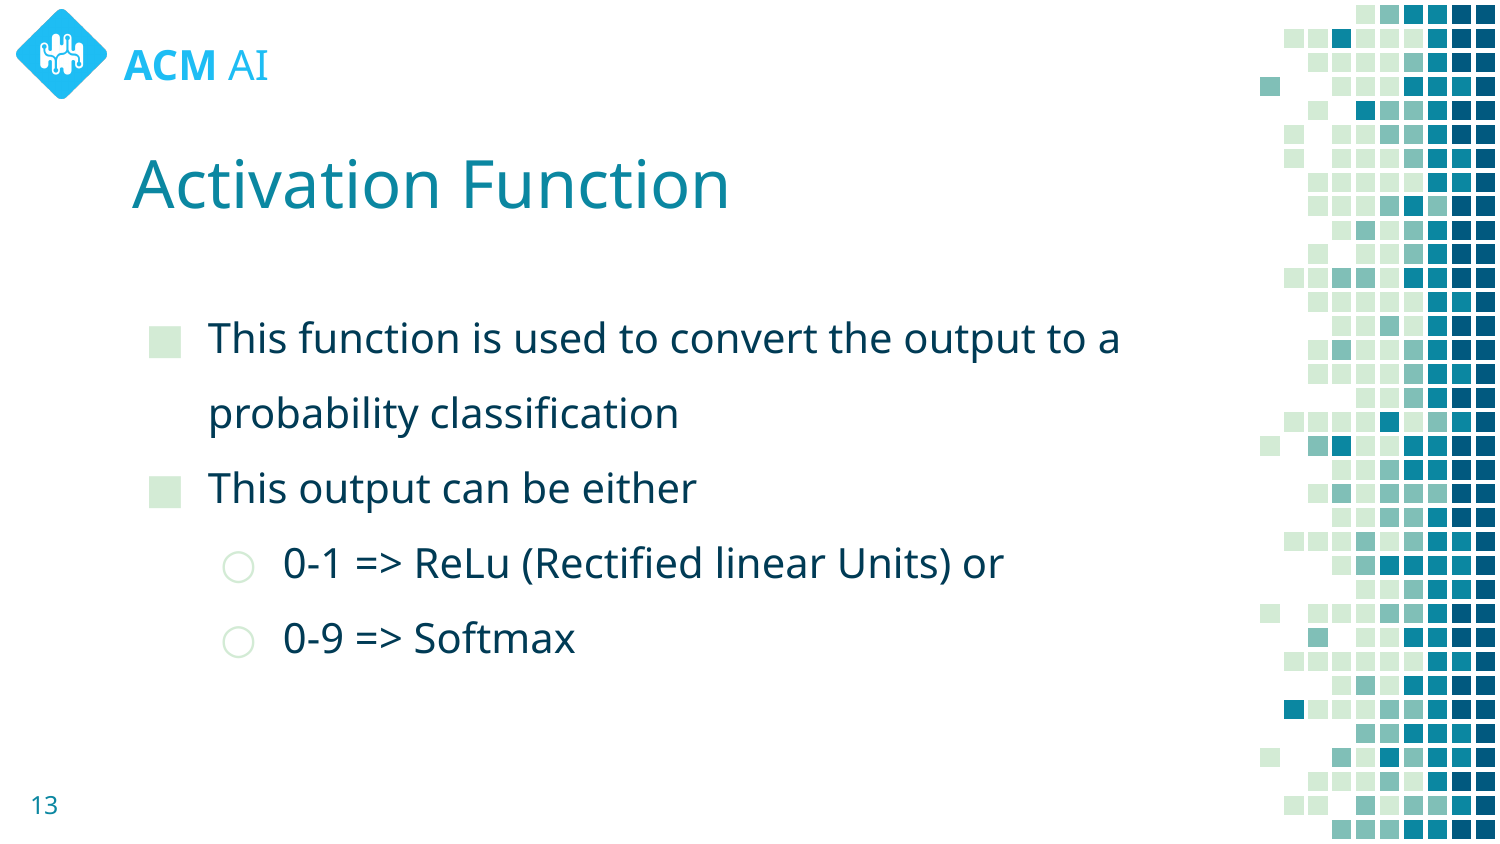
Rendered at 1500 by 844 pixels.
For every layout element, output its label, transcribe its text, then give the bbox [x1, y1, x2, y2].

picture [16, 8, 107, 100]
slide_number ‹#› [15, 774, 105, 839]
title Activation Function [117, 96, 1227, 237]
text_box ACM AI [111, 23, 291, 84]
list This function is used to convert the output to a probability classification This output can be either 0-1 => ReLu (Rectified linear Units) or 0-9 => Softmax [117, 271, 1227, 761]
